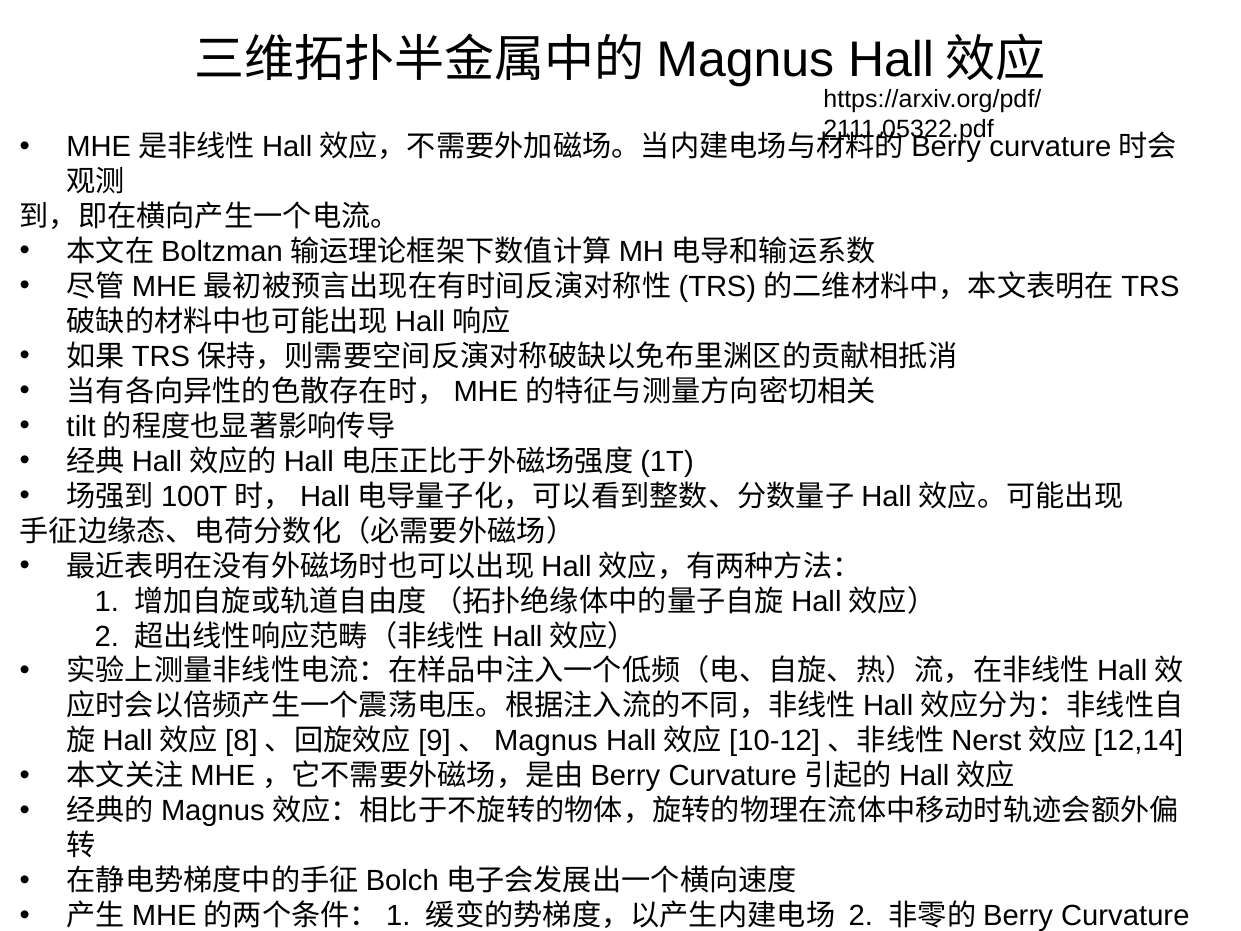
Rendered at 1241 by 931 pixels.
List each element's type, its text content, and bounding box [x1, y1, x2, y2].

text_box https://arxiv.org/pdf/2111.05322.pdf [808, 74, 1221, 150]
text_box MHE是非线性Hall效应，不需要外加磁场。当内建电场与材料的Berry curvature时会观测 到，即在横向产生一个电流。 本文在Boltzman输运理论框架下数值计算MH电导和输运系数 尽管MHE最初被预言出现在有时间反演对称性(TRS)的二维材料中，本文表明在TRS破缺的材料中也可能出现Hall响应 如果TRS保持，则需要空间反演对称破缺以免布里渊区的贡献相抵消 当有各向异性的色散存在时，MHE的特征与测量方向密切相关 tilt的程度也显著影响传导 经典Hall效应的Hall电压正比于外磁场强度(1T) 场强到100T时，Hall电导量子化，可以看到整数、分数量子Hall效应。可能出现 手征边缘态、电荷分数化（必需要外磁场） 最近表明在没有外磁场时也可以出现Hall效应，有两种方法： 1. 增加自旋或轨道自由度 （拓扑绝缘体中的量子自旋Hall效应） 2. 超出线性响应范畴（非线性Hall效应） 实验上测量非线性电流：在样品中注入一个低频（电、自旋、热）流，在非线性Hall效应时会以倍频产生一个震荡电压。根据注入流的不同，非线性Hall效应分为：非线性自旋Hall效应[8]、回旋效应[9]、Magnus Hall效应[10-12]、非线性Nerst效应[12,14] 本文关注MHE，它不需要外磁场，是由Berry Curvature引起的Hall效应 经典的Magnus效应：相比于不旋转的物体，旋转的物理在流体中移动时轨迹会额外偏转 在静电势梯度中的手征Bolch电子会发展出一个横向速度 产生MHE的两个条件：1. 缓变的势梯度，以产生内建电场 2. 非零的Berry Curvature [4, 119, 1221, 931]
text_box 三维拓扑半金属中的Magnus Hall效应 [179, 19, 1061, 94]
